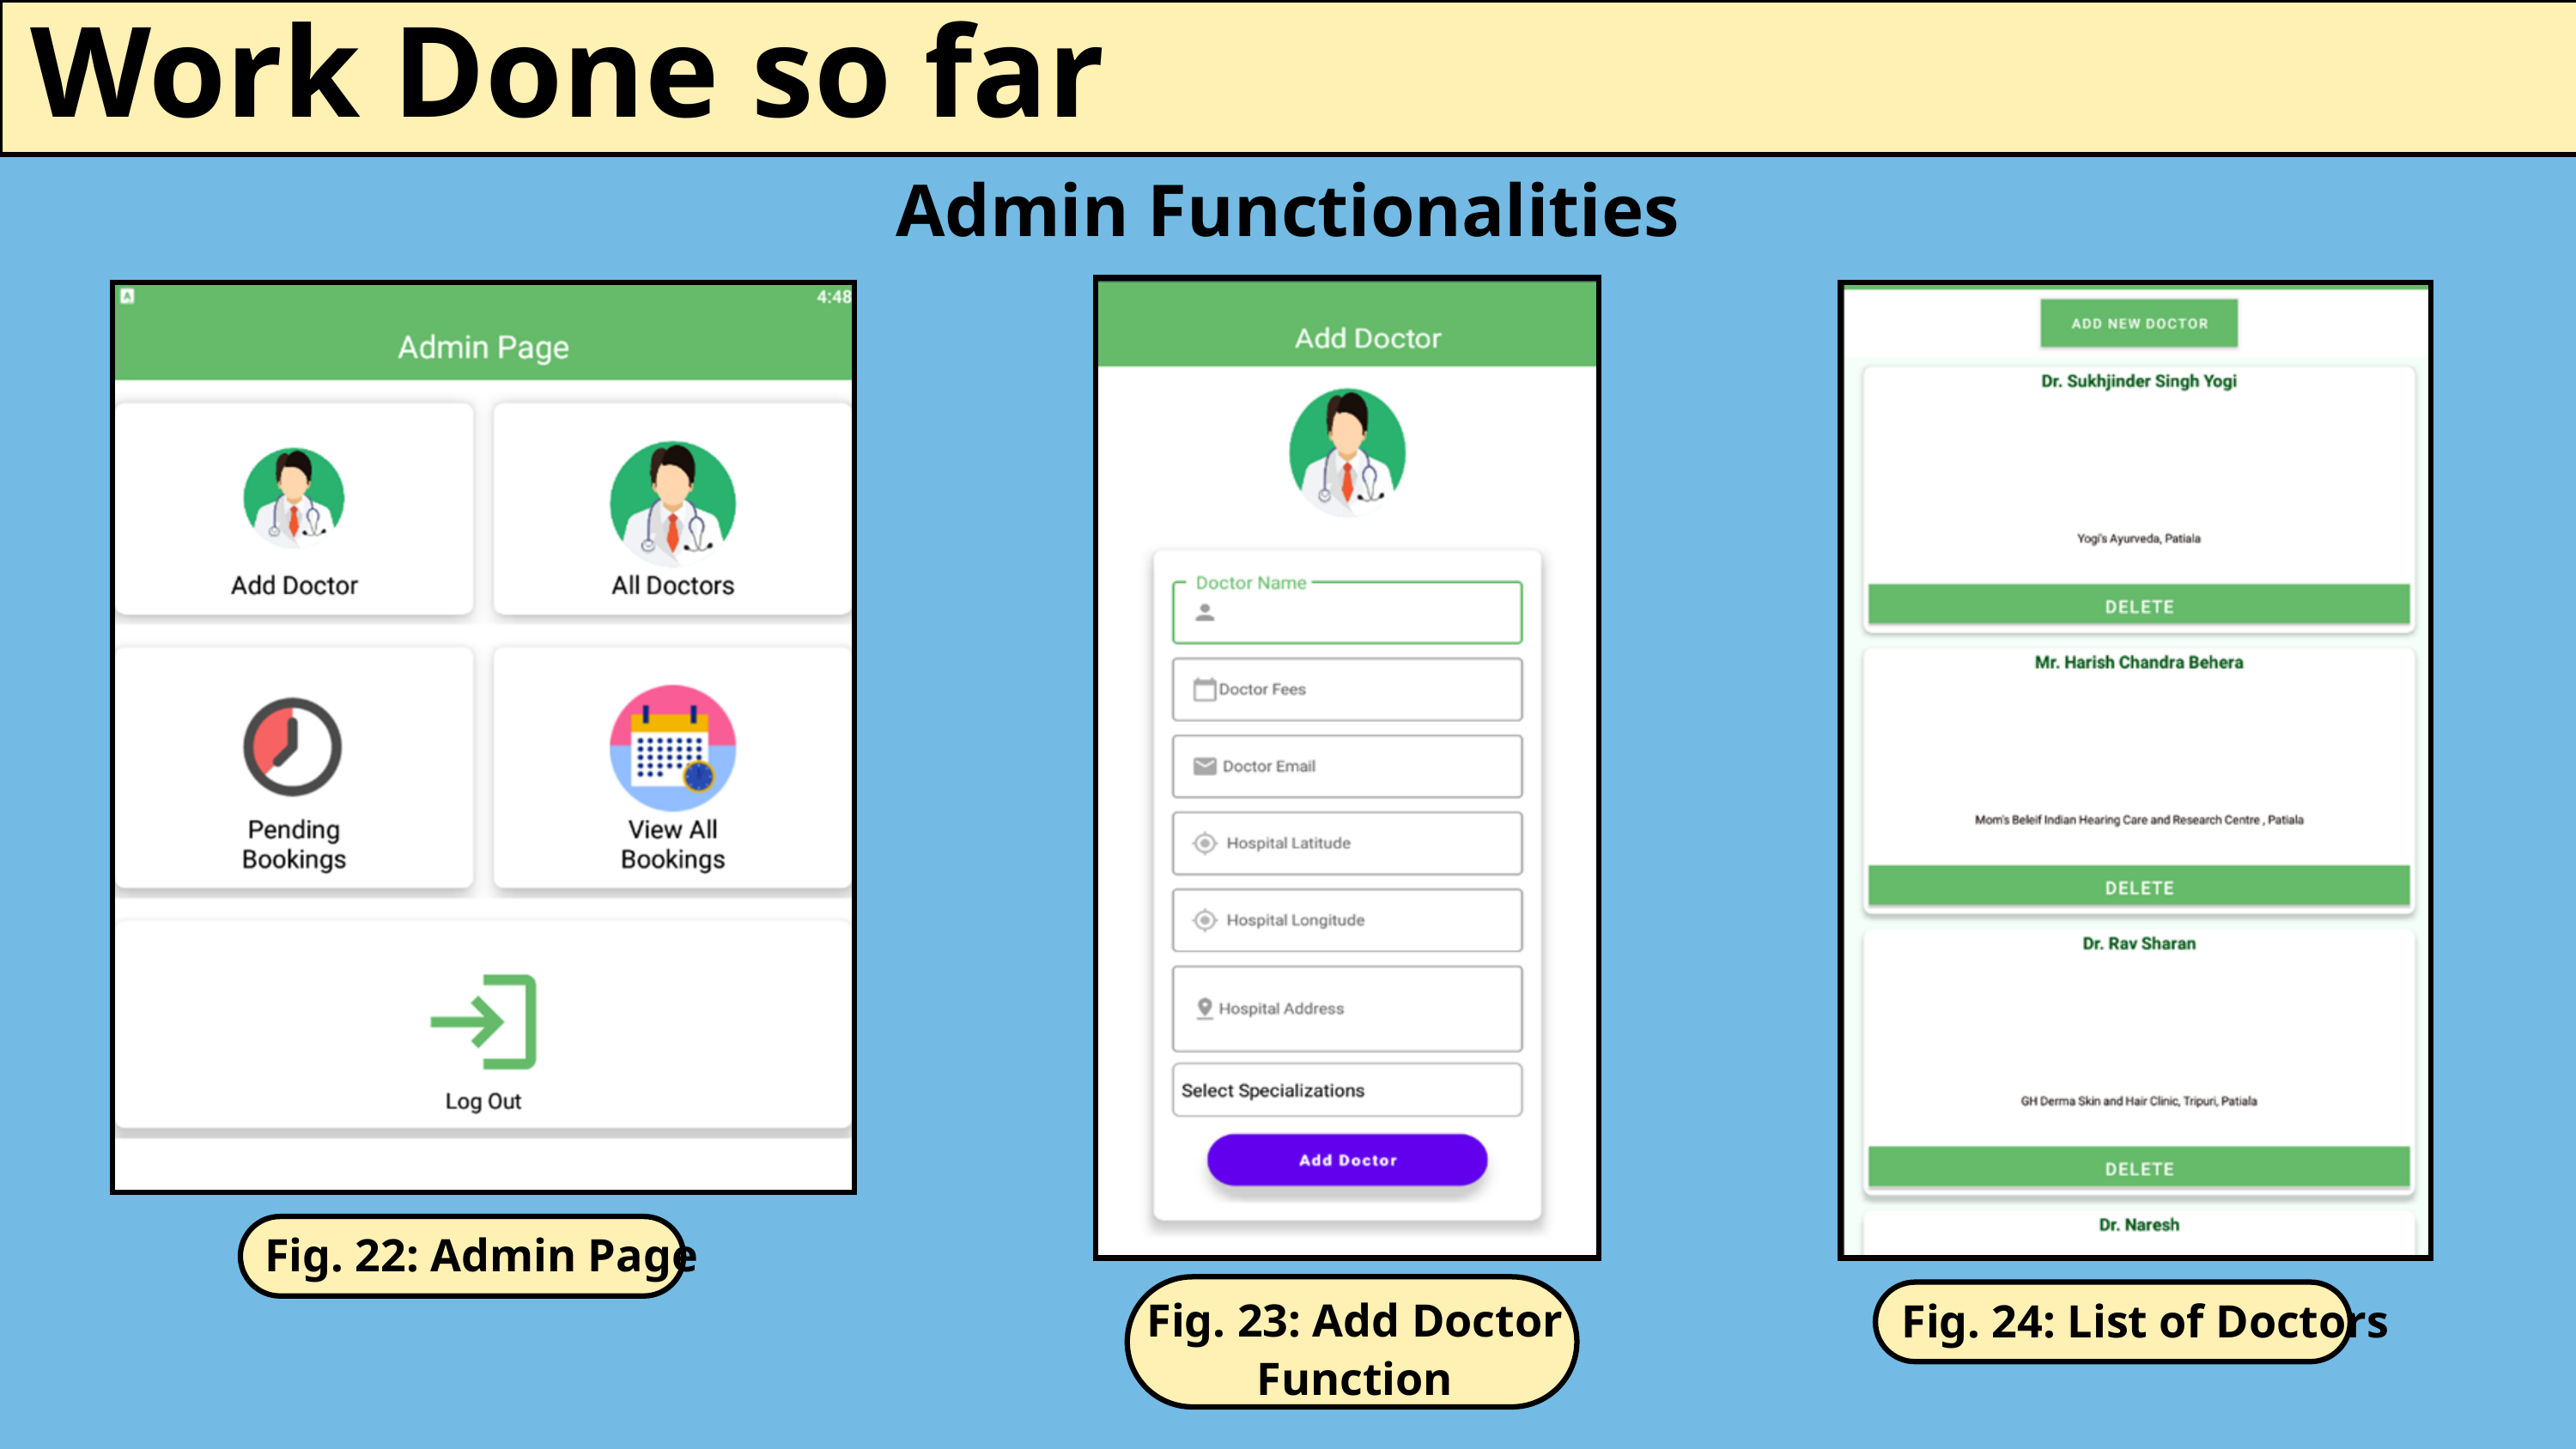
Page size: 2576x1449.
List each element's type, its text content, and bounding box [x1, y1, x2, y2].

text_box Admin Functionalities [0, 165, 2576, 251]
text_box [1096, 277, 1599, 1258]
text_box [0, 0, 2576, 155]
text_box [1839, 282, 2432, 1258]
text_box [112, 282, 854, 1192]
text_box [1874, 1282, 2397, 1362]
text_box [240, 1216, 726, 1296]
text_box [1107, 1276, 1602, 1408]
